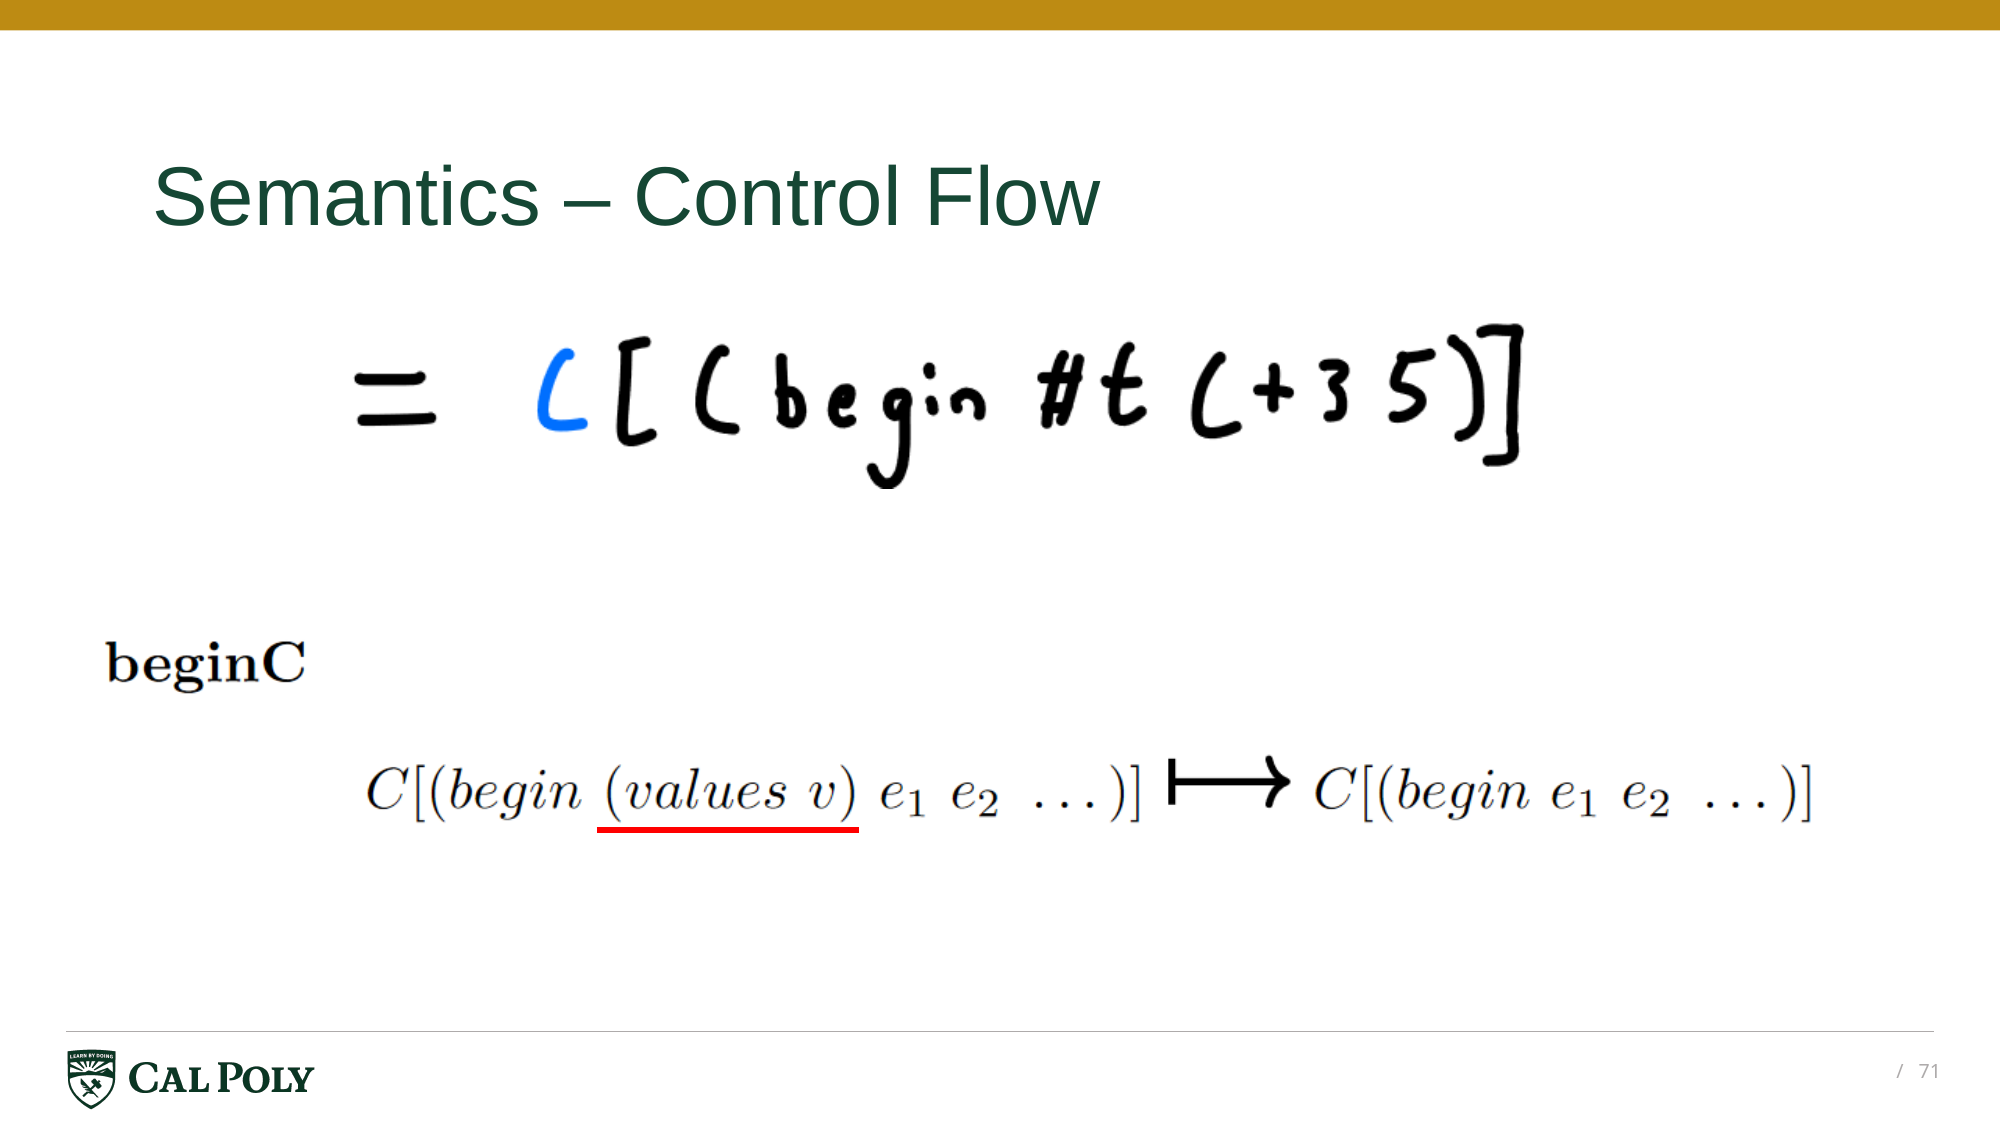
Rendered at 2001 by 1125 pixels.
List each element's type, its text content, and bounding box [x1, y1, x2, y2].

title Semantics – Control Flow [137, 147, 1888, 250]
slide_number / 71 [1866, 1041, 1956, 1102]
picture [97, 631, 1848, 872]
picture [43, 1025, 338, 1125]
picture [304, 253, 1556, 489]
